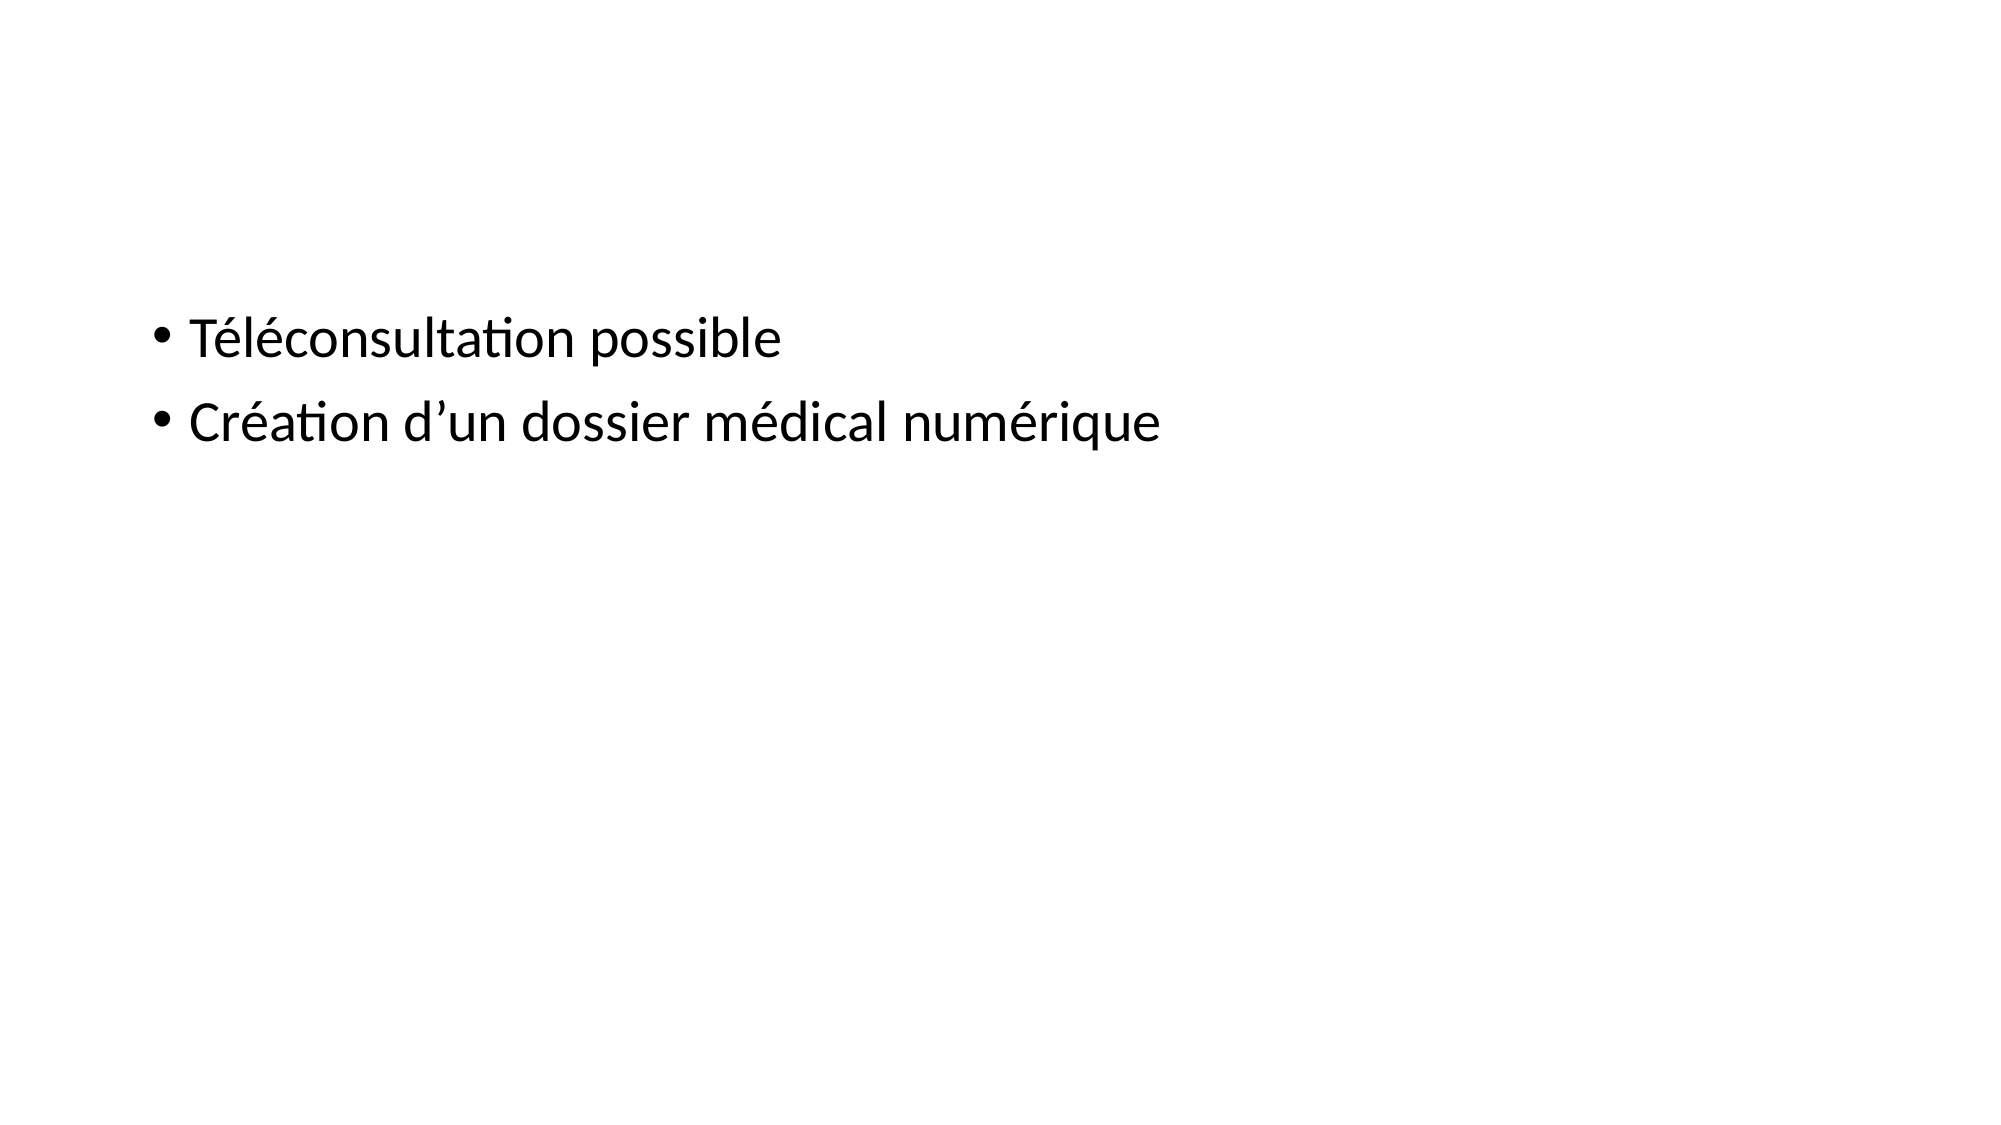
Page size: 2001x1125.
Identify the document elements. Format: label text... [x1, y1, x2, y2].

list Téléconsultation possible Création d’un dossier médical numérique [137, 299, 1863, 1014]
